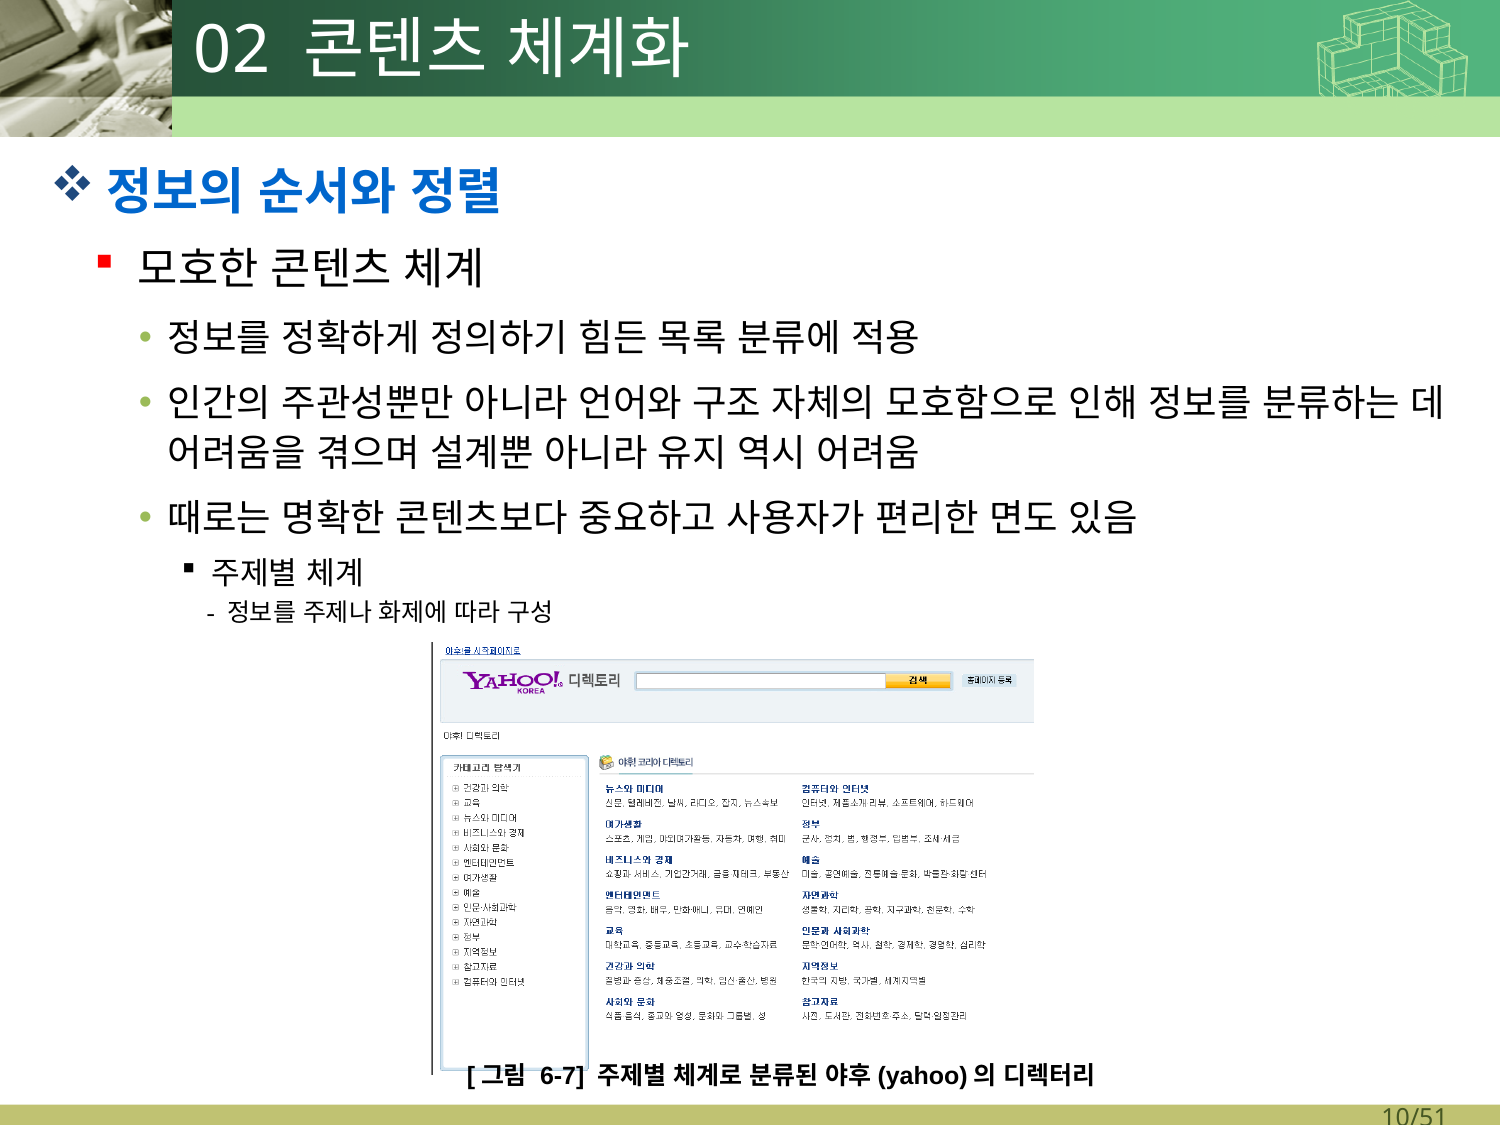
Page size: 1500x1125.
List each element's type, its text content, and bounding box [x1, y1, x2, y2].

title 02 콘텐츠 체계화 [178, 9, 1339, 82]
picture [0, 0, 1500, 151]
list 정보의 순서와 정렬 모호한 콘텐츠 체계 정보를 정확하게 정의하기 힘든 목록 분류에 적용 인간의 주관성뿐만 아니라 언어와 구조 자체의 모호함으로 인해 정보를 분류하는 데 어려움을 겪으며 설계뿐 아니라 유지 역시 어려움 때로는 명확한 콘텐츠보다 중요하고 사용자가 편리한 면도 있음 주제별 체계 - 정보를 주제나 화제에 따라 구성 [35, 152, 1465, 634]
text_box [428, 642, 1135, 1098]
